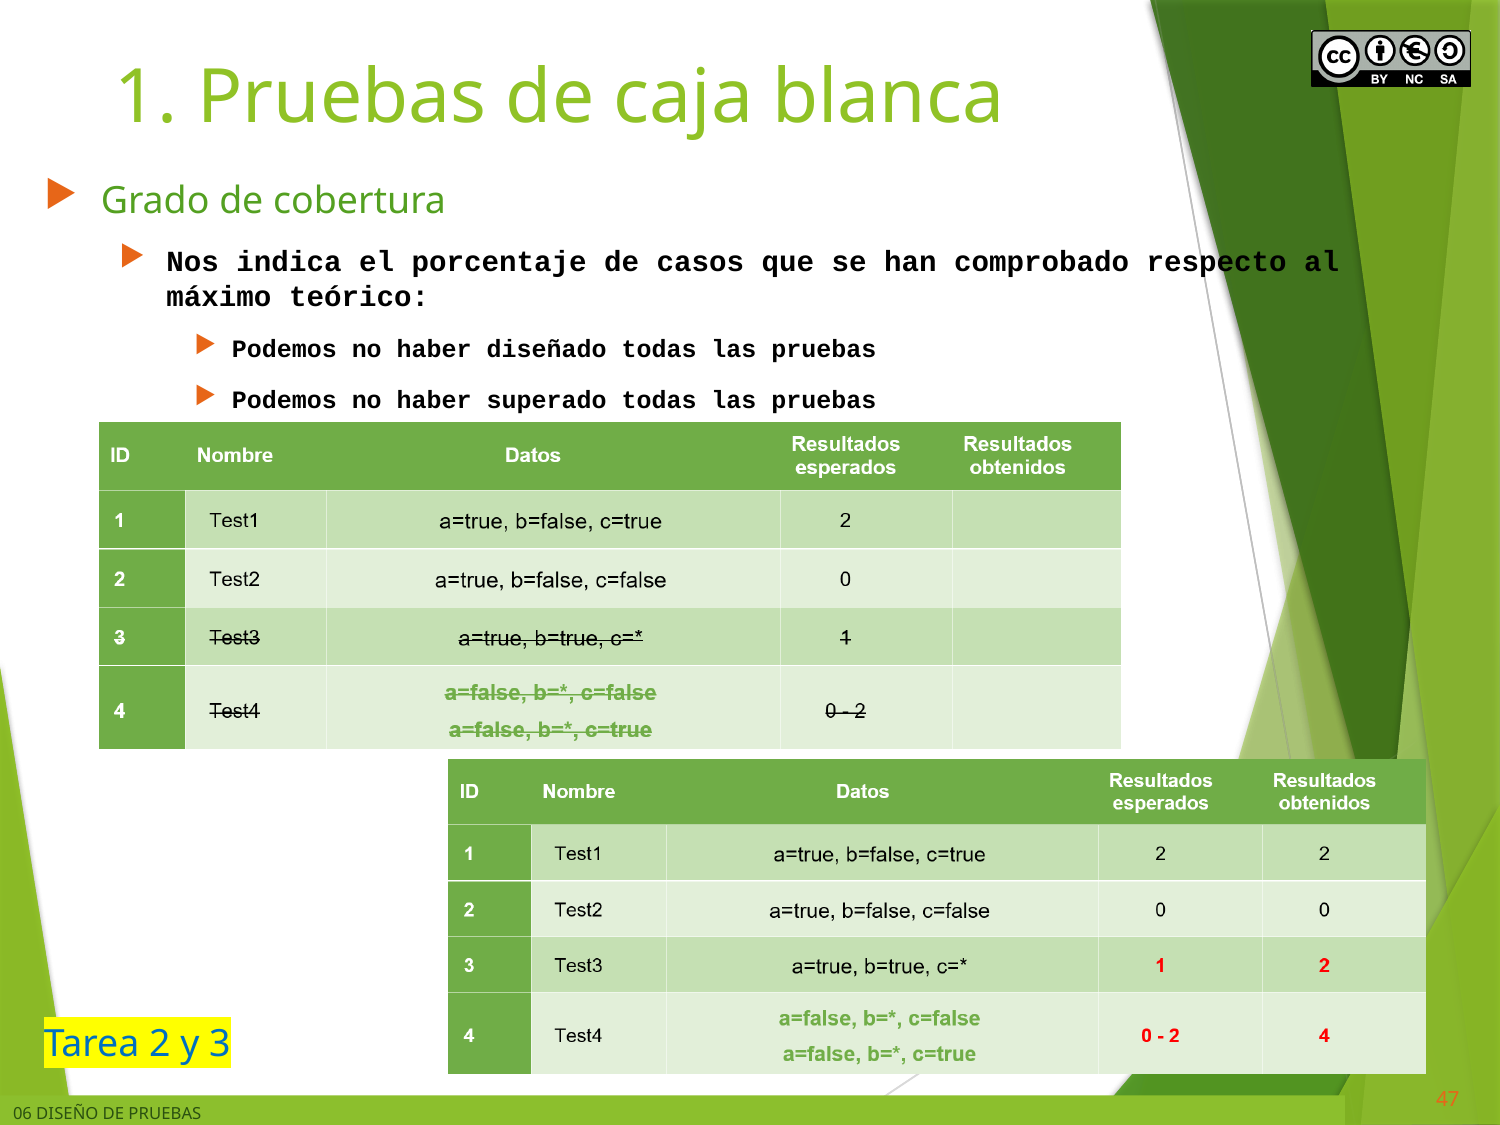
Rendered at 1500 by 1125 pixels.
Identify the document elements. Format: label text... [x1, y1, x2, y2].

title 1. Pruebas de caja blanca [99, 39, 1393, 168]
text_box Grado de cobertura Nos indica el porcentaje de casos que se han comprobado respecto al máximo teórico: Podemos no haber diseñado todas las pruebas Podemos no haber superado todas las pruebas [29, 168, 1471, 1086]
text_box Tarea 2 y 3 [28, 1011, 441, 1072]
picture [1311, 30, 1471, 87]
picture [99, 421, 1121, 749]
picture [446, 759, 1426, 1075]
